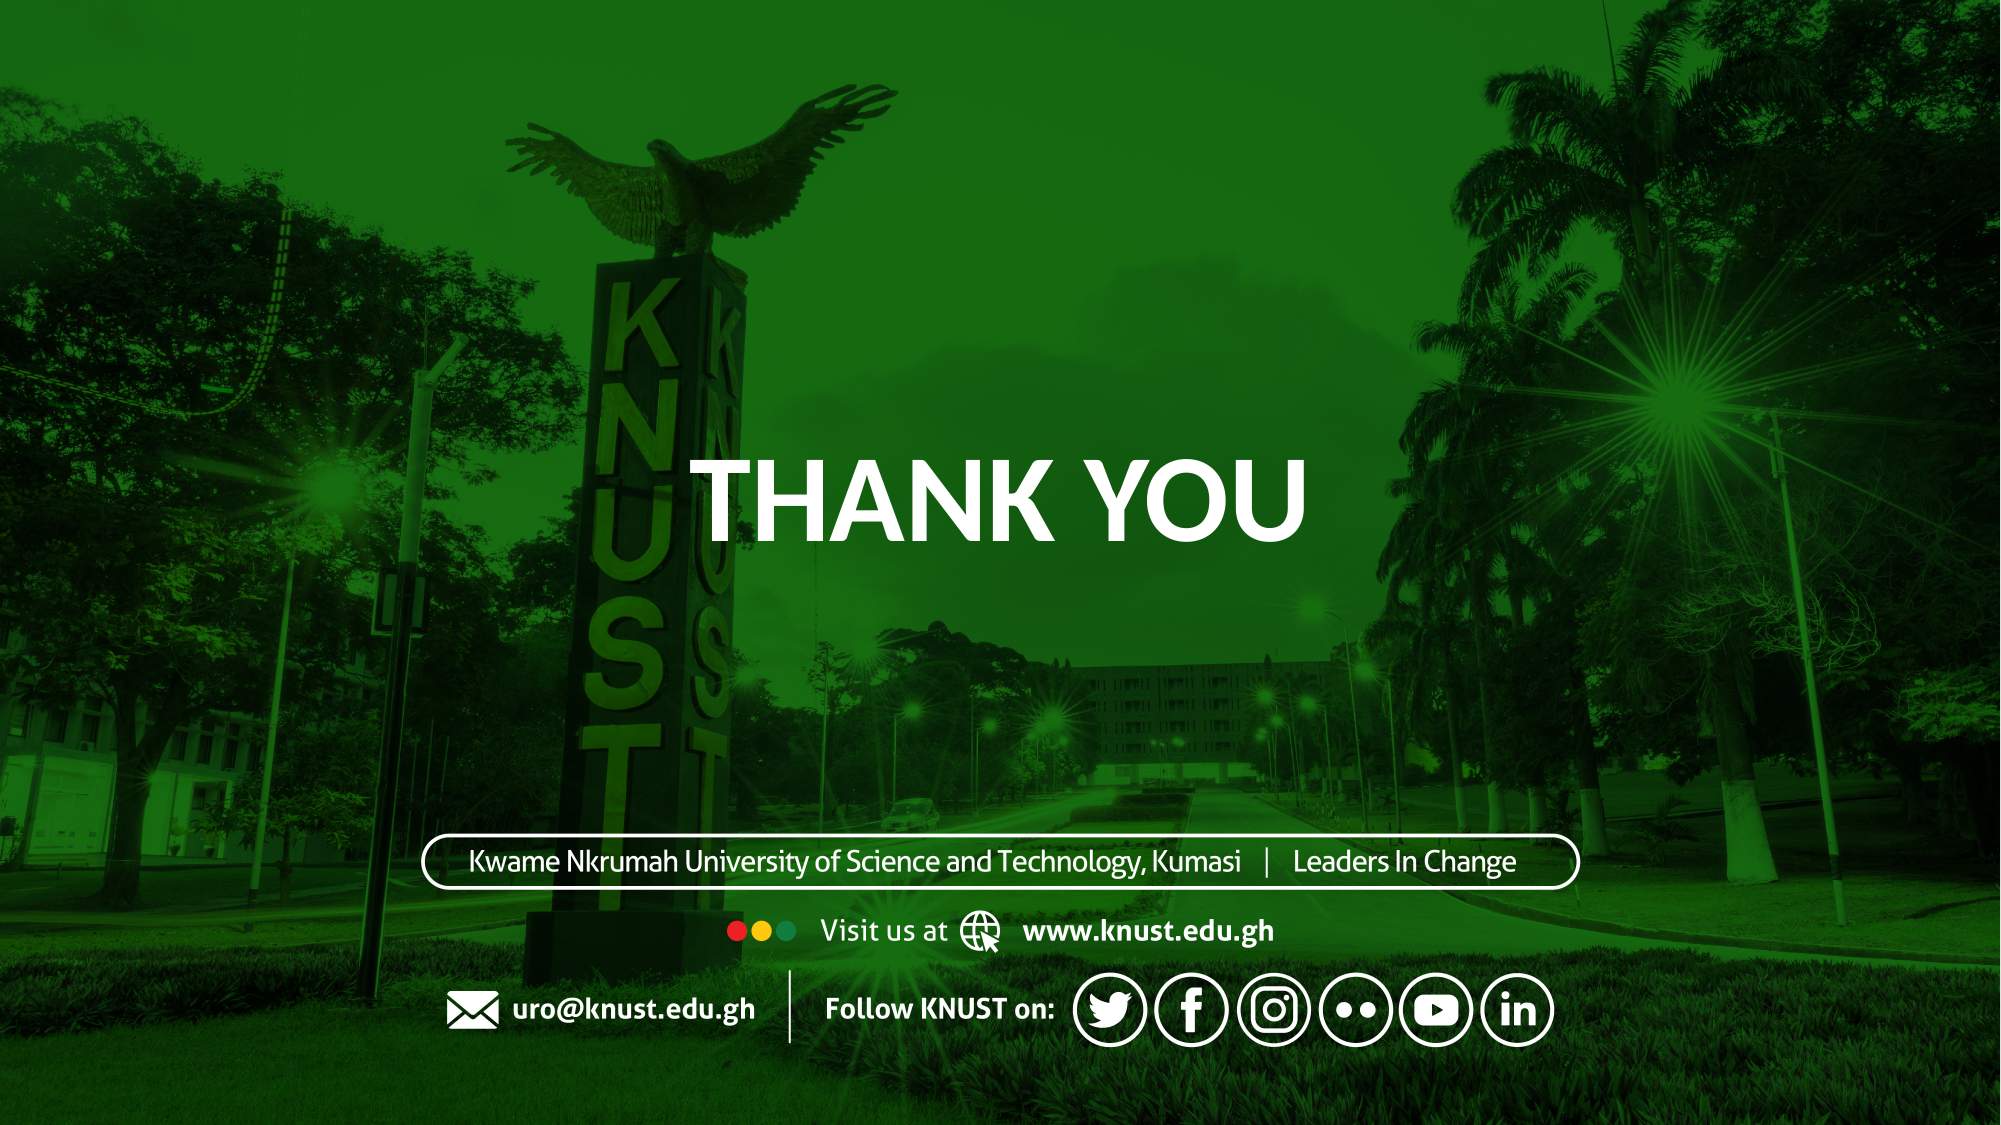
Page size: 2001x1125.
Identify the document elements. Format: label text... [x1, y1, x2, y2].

title THANK YOU [249, 184, 1750, 576]
picture [0, 0, 2001, 1125]
